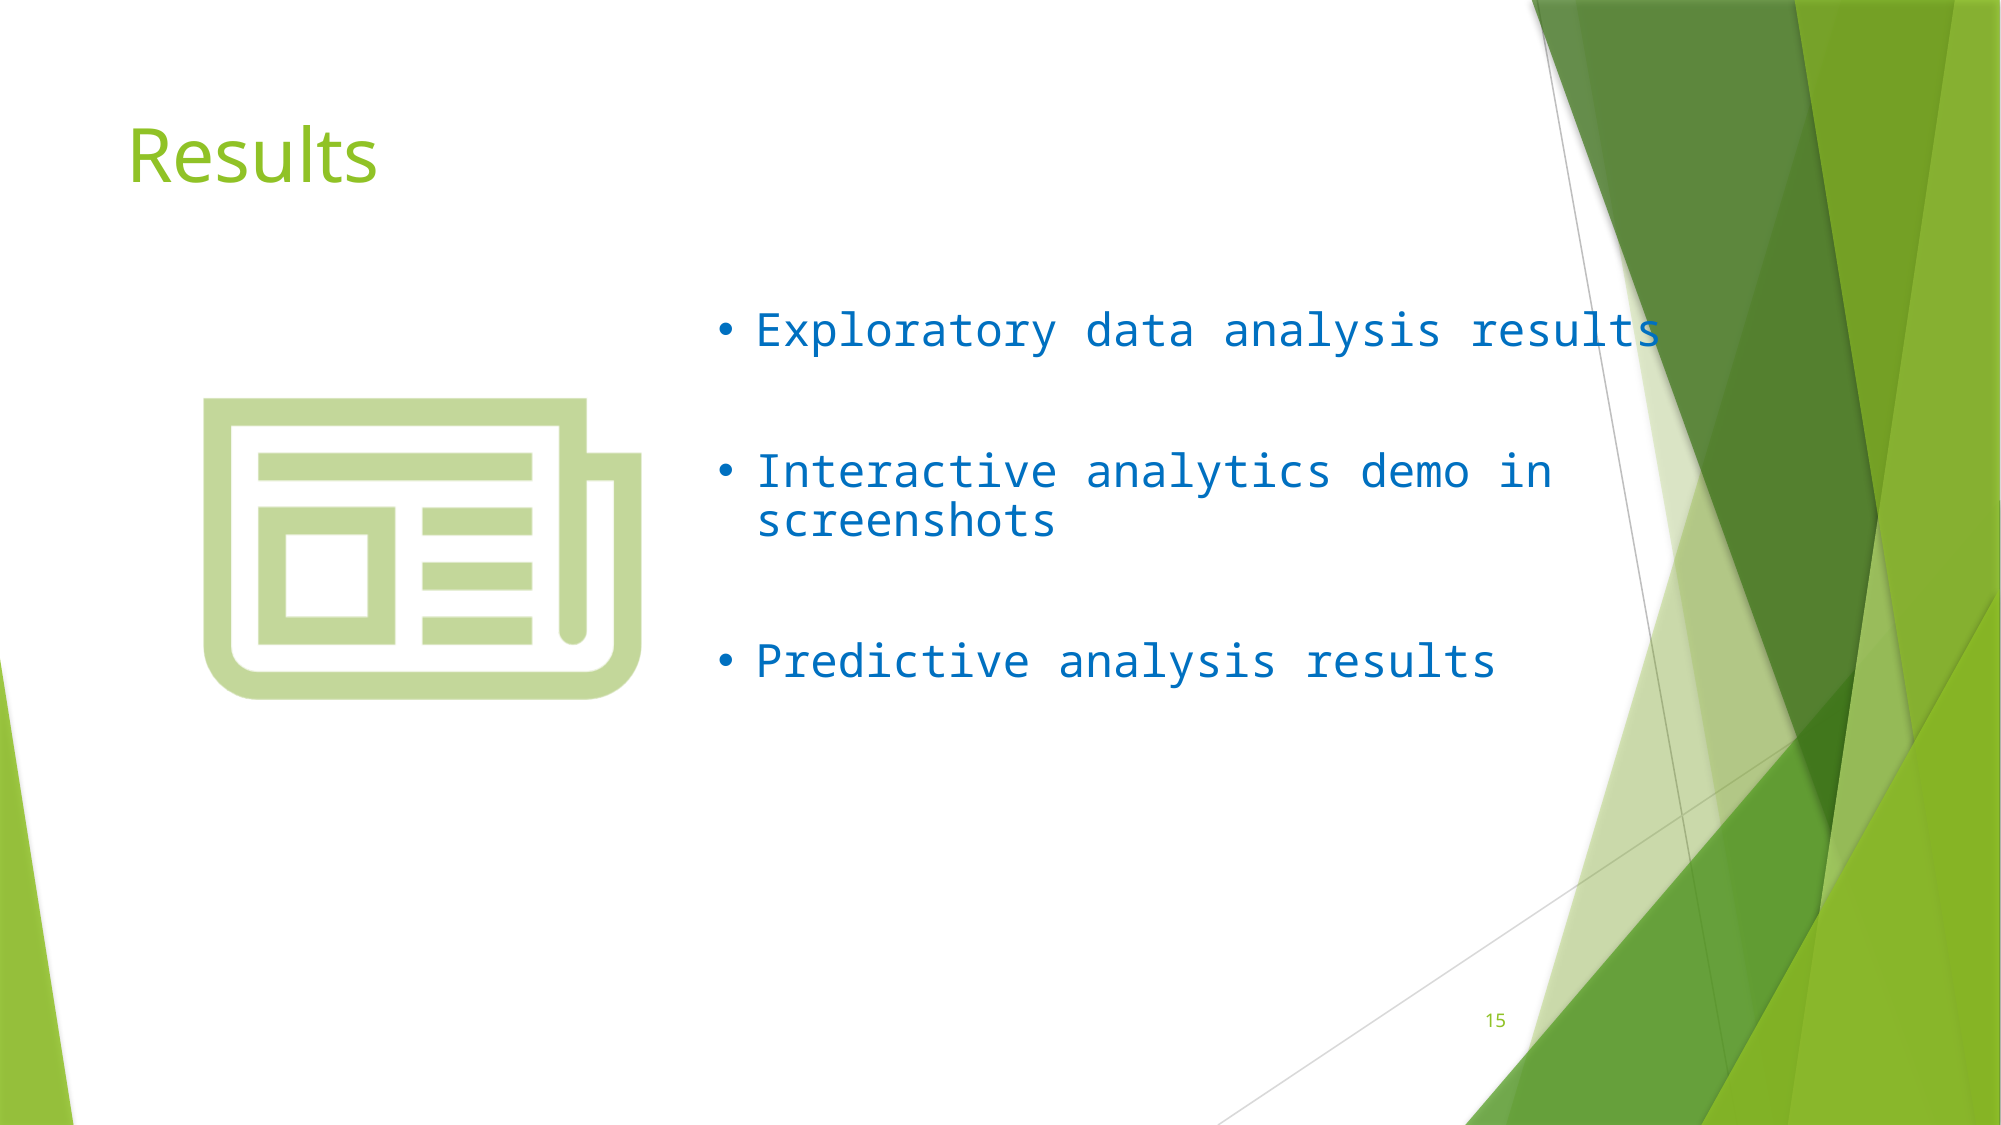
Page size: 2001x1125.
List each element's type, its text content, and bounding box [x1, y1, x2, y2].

text_box Exploratory data analysis results Interactive analytics demo in screenshots Predictive analysis results [702, 299, 1863, 1014]
picture [160, 299, 686, 825]
slide_number 15 [1409, 1014, 1522, 1051]
title Results [111, 99, 1522, 317]
